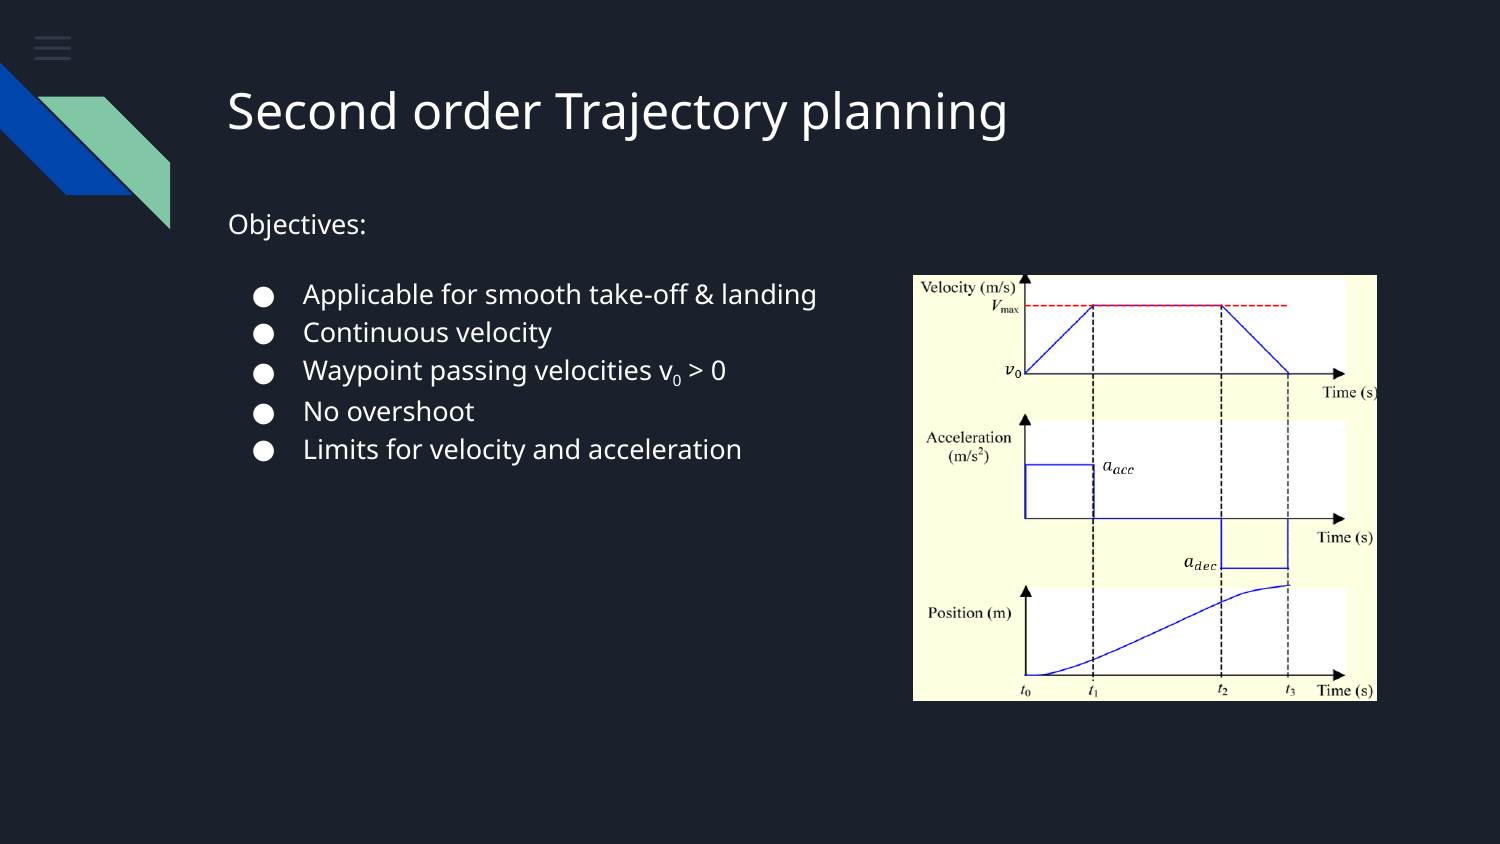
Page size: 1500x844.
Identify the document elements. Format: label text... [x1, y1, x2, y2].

title Second order Trajectory planning [212, 64, 1368, 187]
picture [913, 275, 1378, 701]
list Objectives: Applicable for smooth take-off & landing Continuous velocity Waypoint passing velocities v0 > 0 No overshoot Limits for velocity and acceleration [212, 187, 1368, 441]
